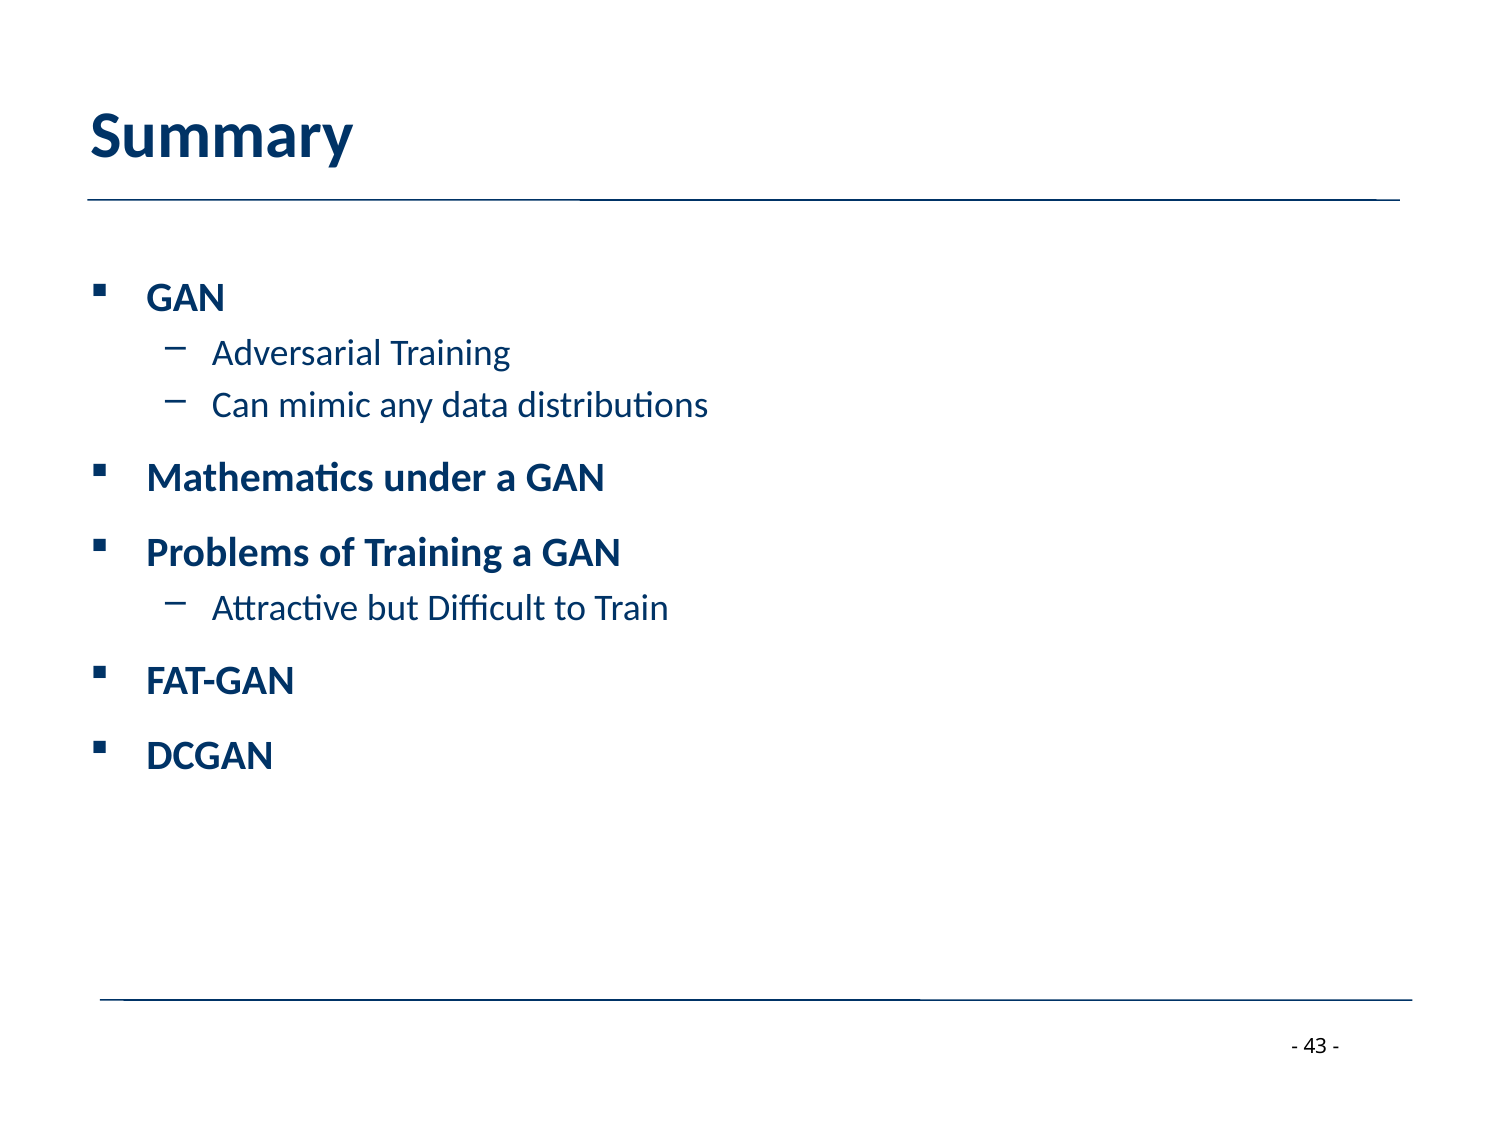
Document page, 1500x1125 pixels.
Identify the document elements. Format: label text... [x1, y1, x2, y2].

title Summary [75, 37, 1425, 225]
list GAN Adversarial Training Can mimic any data distributions Mathematics under a GAN Problems of Training a GAN Attractive but Difficult to Train FAT-GAN DCGAN [75, 262, 1425, 1005]
